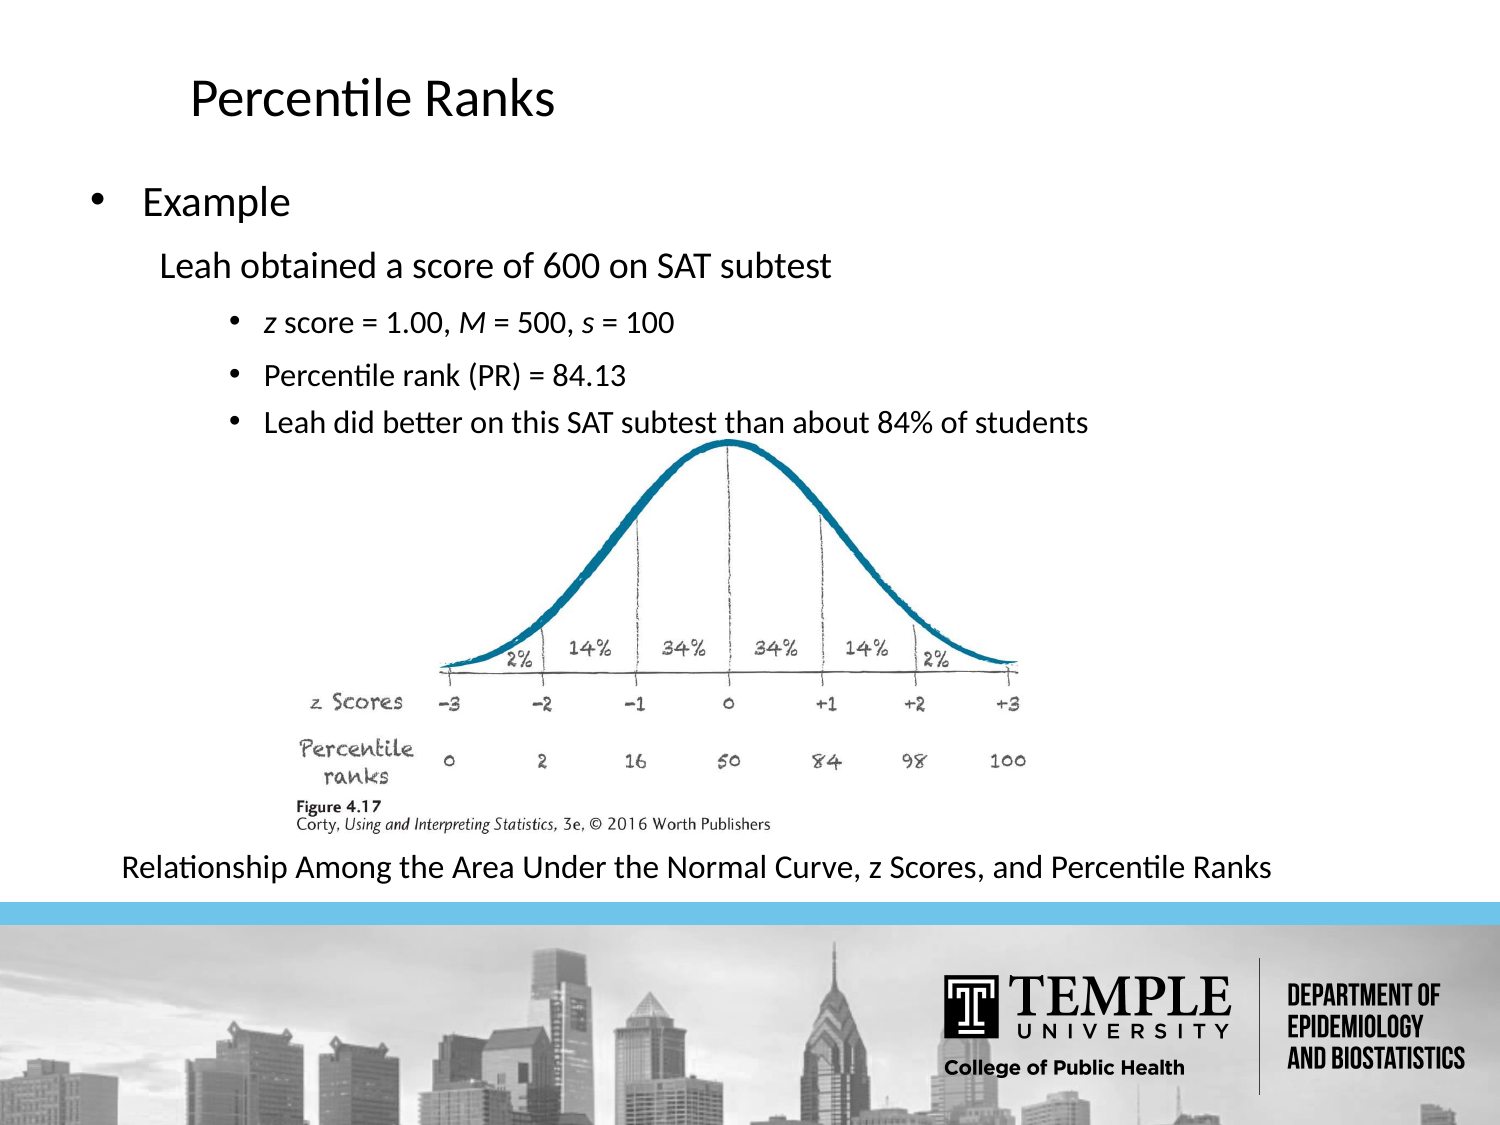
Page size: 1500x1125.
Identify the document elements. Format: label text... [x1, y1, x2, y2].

title Percentile Ranks [106, 53, 640, 136]
text_box Relationship Among the Area Under the Normal Curve, z Scores, and Percentile Ranks [106, 838, 1500, 893]
list Example Leah obtained a score of 600 on SAT subtest z score = 1.00, M = 500, s = 100 Percentile rank (PR) = 84.13 Leah did better on this SAT subtest than about 84% of students [75, 154, 1337, 452]
picture [296, 439, 1026, 834]
picture [0, 902, 1500, 1125]
